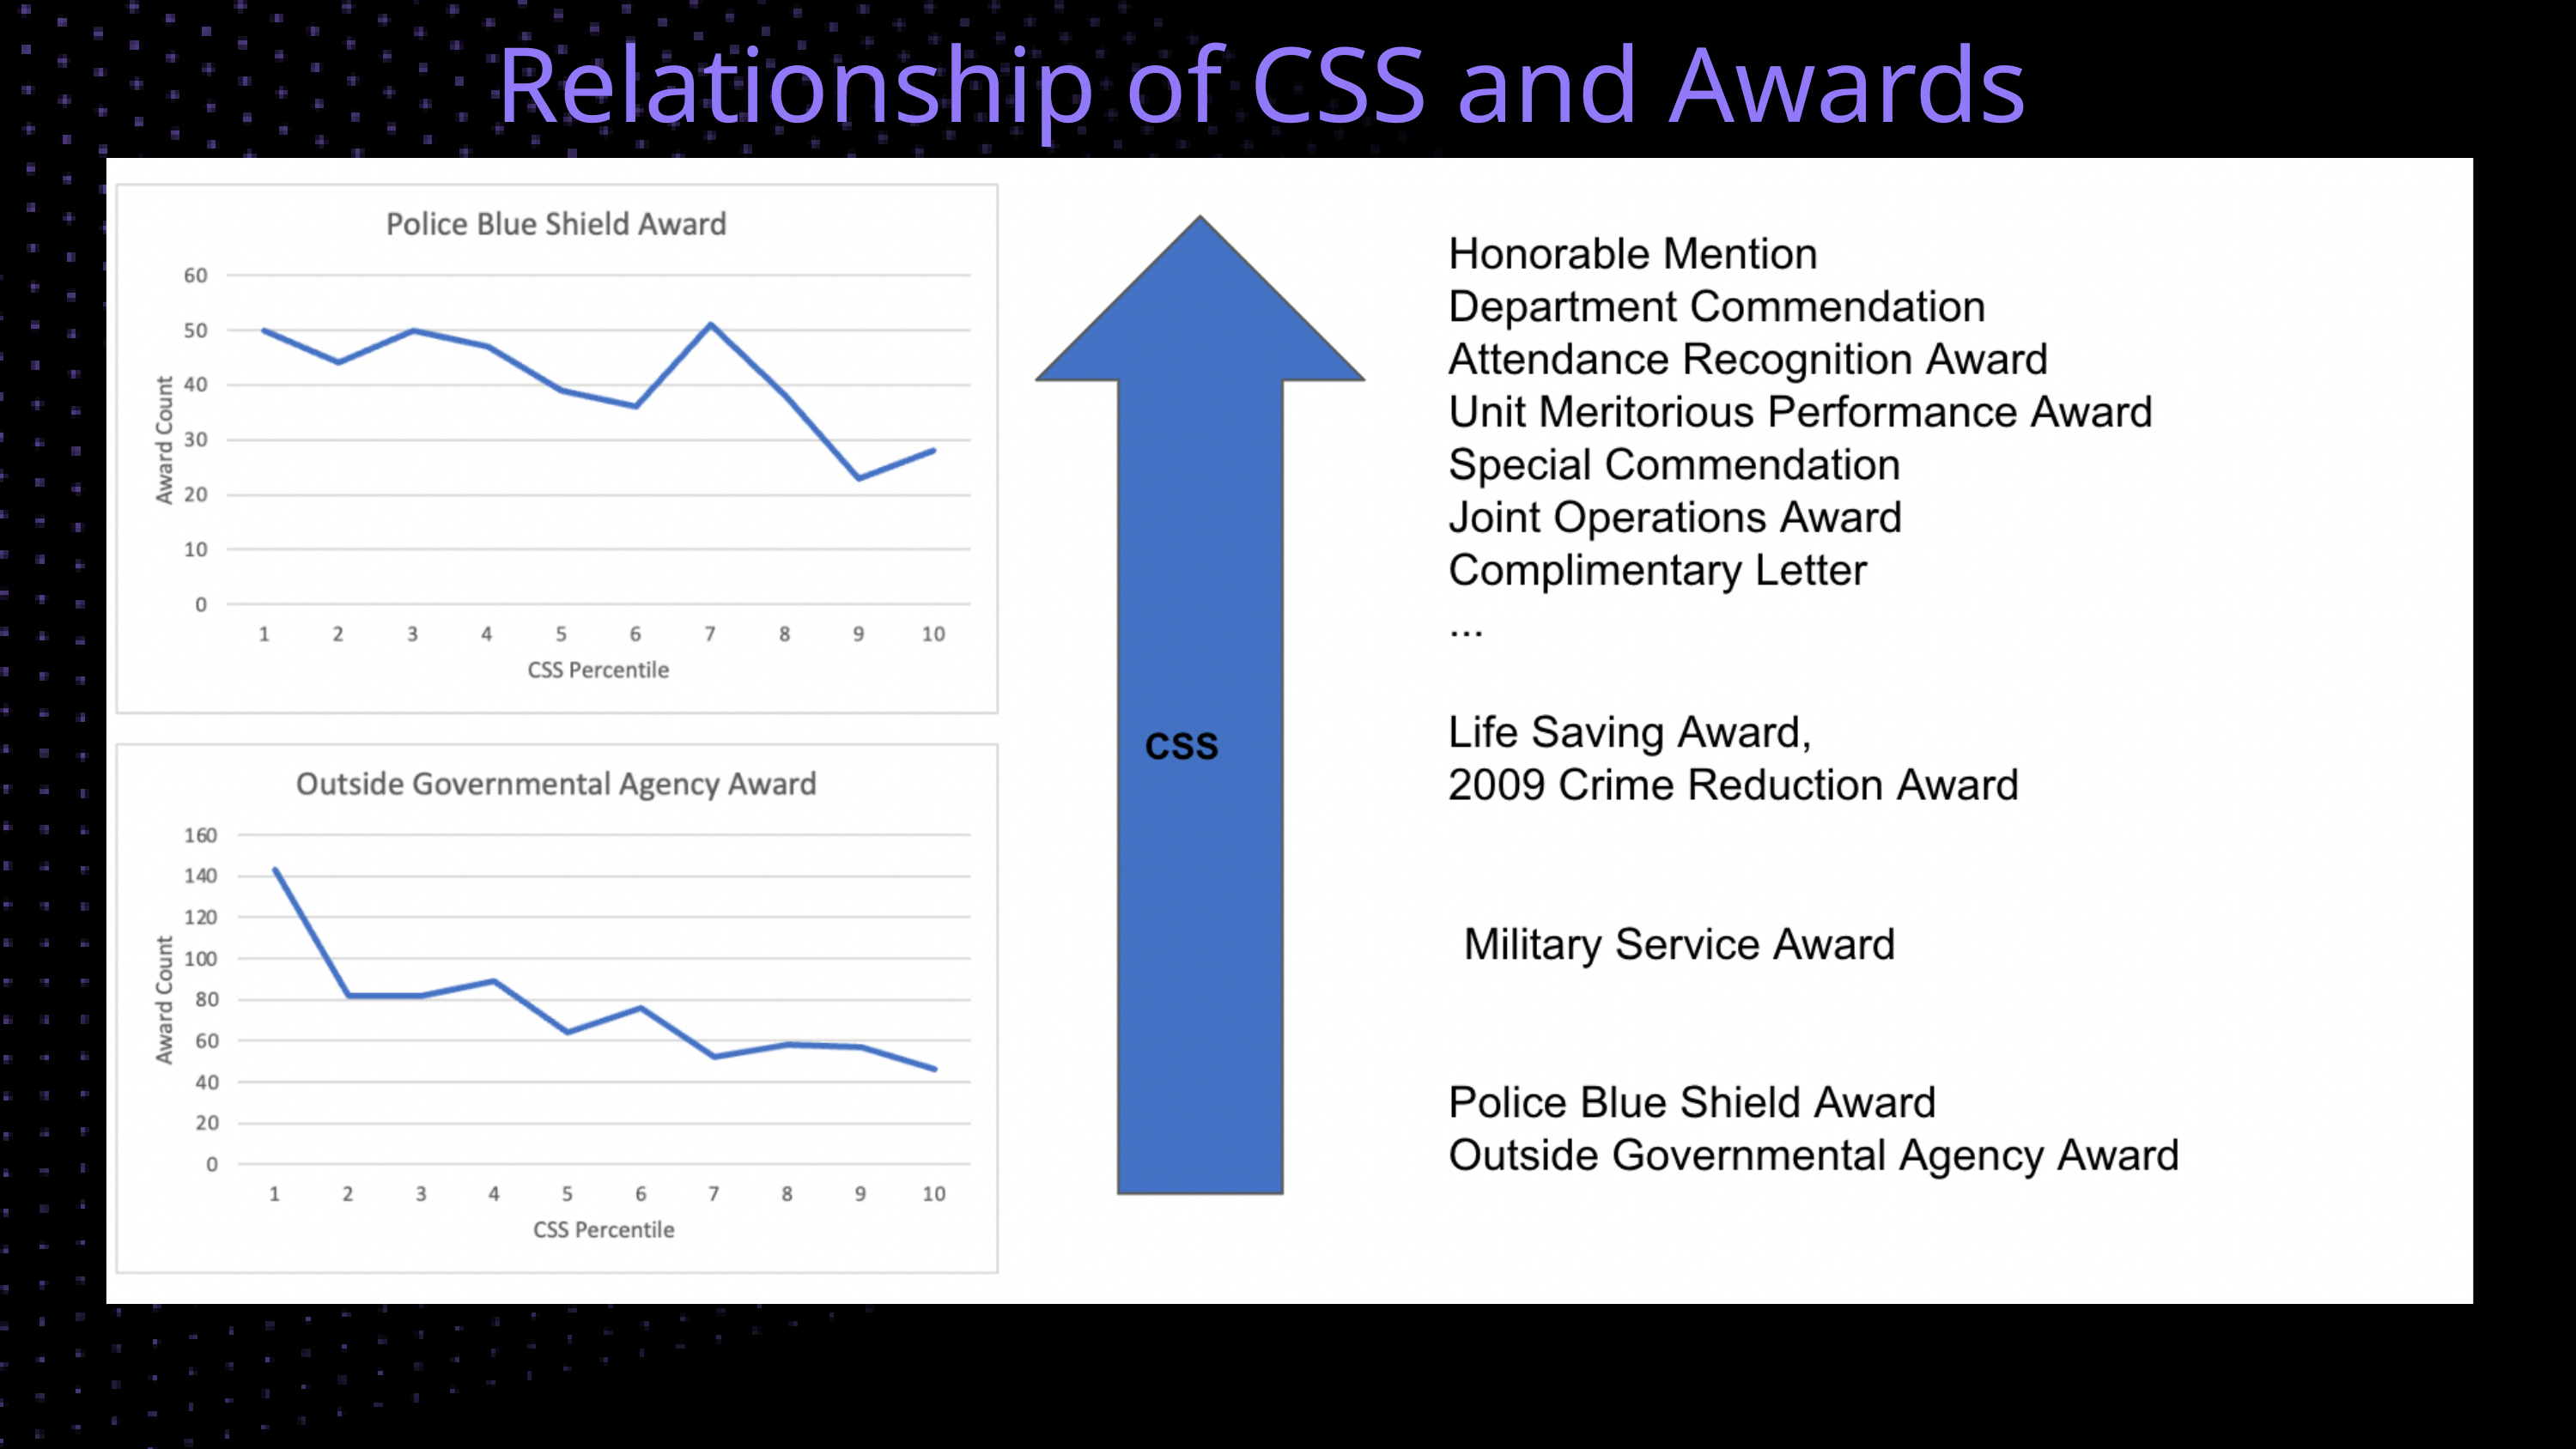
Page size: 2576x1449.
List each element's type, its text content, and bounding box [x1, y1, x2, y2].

picture [0, 0, 2474, 1449]
text_box Relationship of CSS and Awards [1523, 17, 2233, 155]
